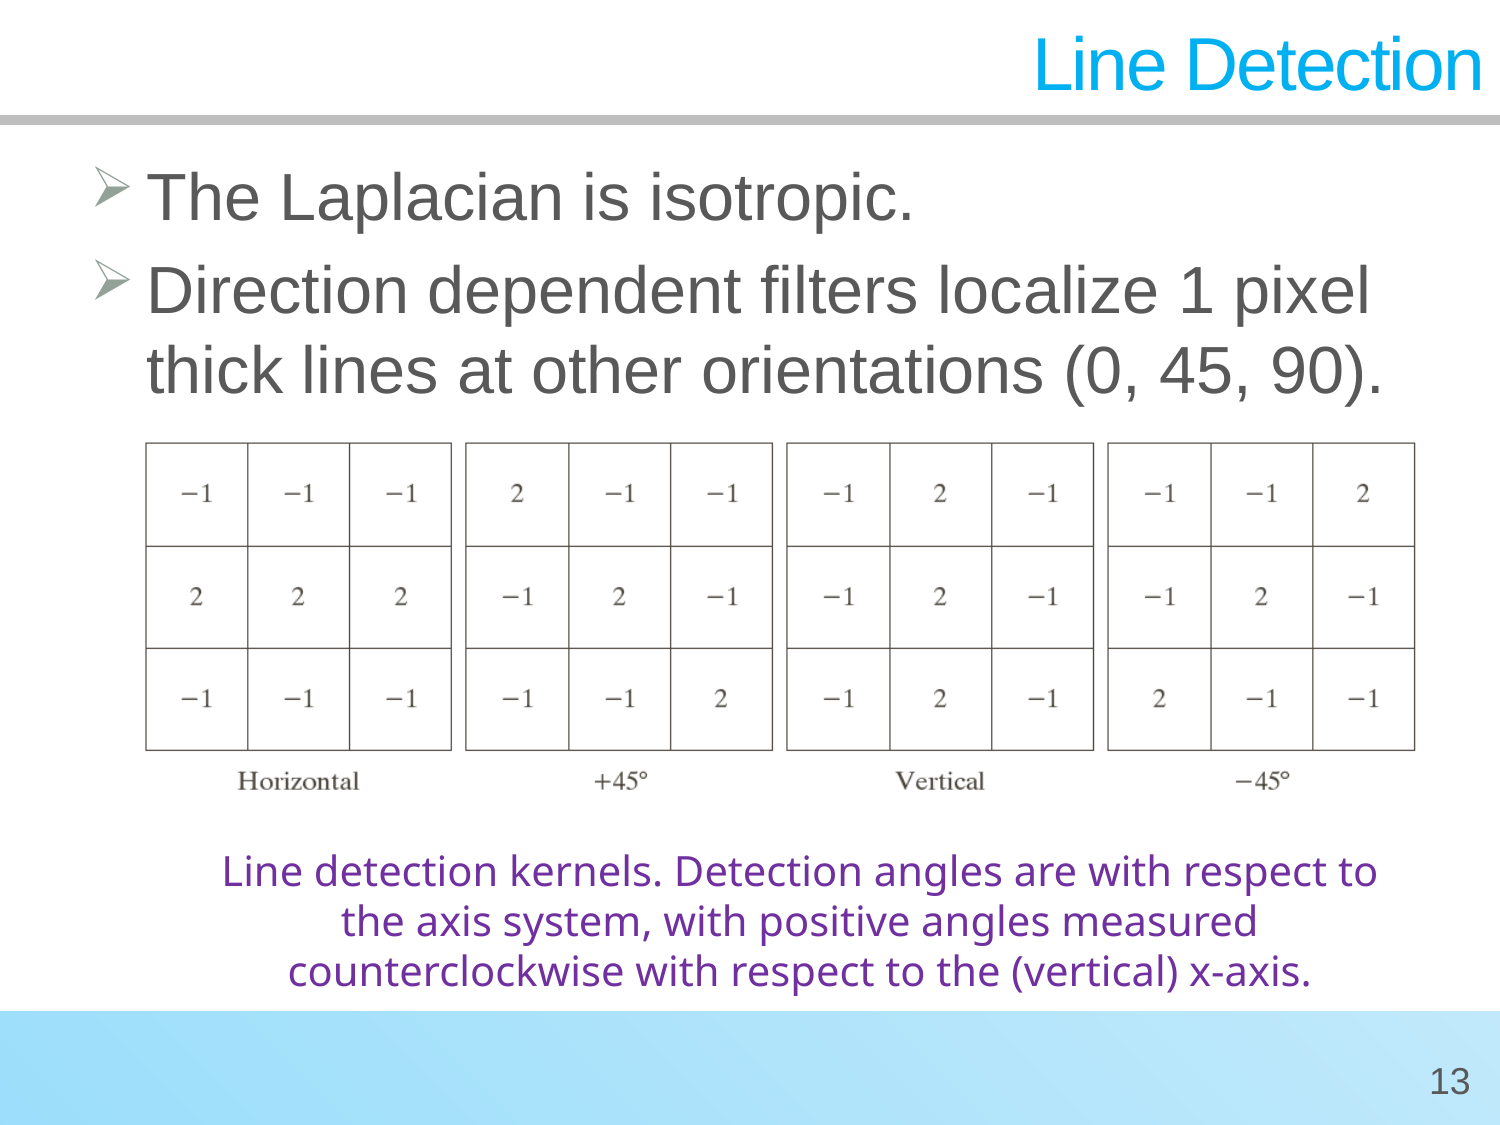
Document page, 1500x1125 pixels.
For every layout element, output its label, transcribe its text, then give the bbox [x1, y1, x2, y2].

text_box Line detection kernels. Detection angles are with respect to the axis system, with positive angles measured counterclockwise with respect to the (vertical) x-axis. [174, 837, 1425, 1003]
title Line Detection [0, 0, 1500, 121]
picture [137, 439, 1426, 797]
list The Laplacian is isotropic. Direction dependent filters localize 1 pixel thick lines at other orientations (0, 45, 90). [75, 146, 1425, 1038]
